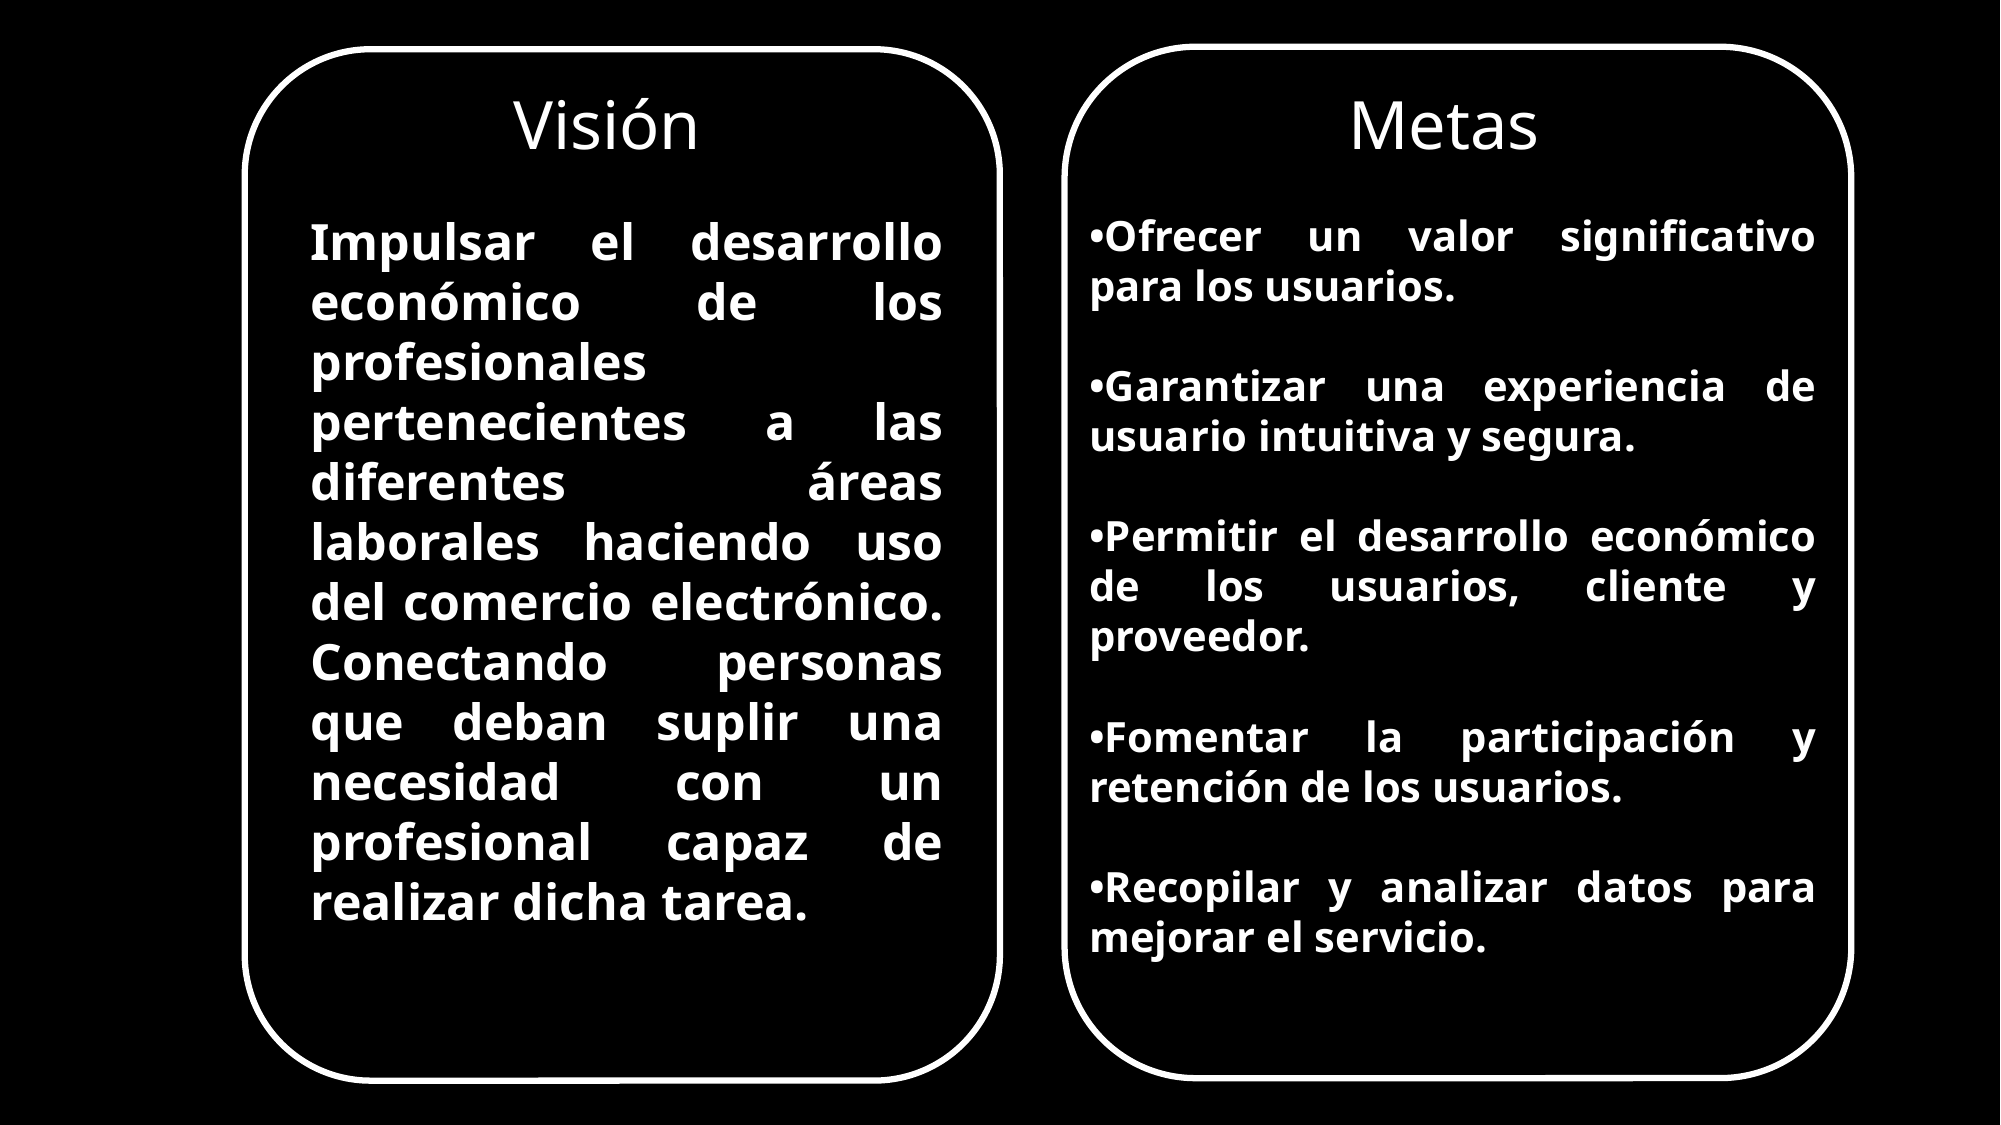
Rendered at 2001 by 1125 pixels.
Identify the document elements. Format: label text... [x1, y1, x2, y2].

text_box •Ofrecer un valor significativo para los usuarios. •Garantizar una experiencia de usuario intuitiva y segura. •Permitir el desarrollo económico de los usuarios, cliente y proveedor. •Fomentar la participación y retención de los usuarios. •Recopilar y analizar datos para mejorar el servicio. [1074, 202, 1832, 1038]
text_box [1099, 1038, 1817, 1080]
text_box Metas [1333, 75, 1583, 171]
text_box [243, 48, 1001, 1082]
text_box [1063, 45, 1853, 1018]
text_box Visión [498, 75, 746, 171]
text_box Impulsar el desarrollo económico de los profesionales pertenecientes a las diferentes áreas laborales haciendo uso del comercio electrónico. Conectando personas que deban suplir una necesidad con un profesional capaz de realizar dicha tarea. [275, 202, 959, 938]
